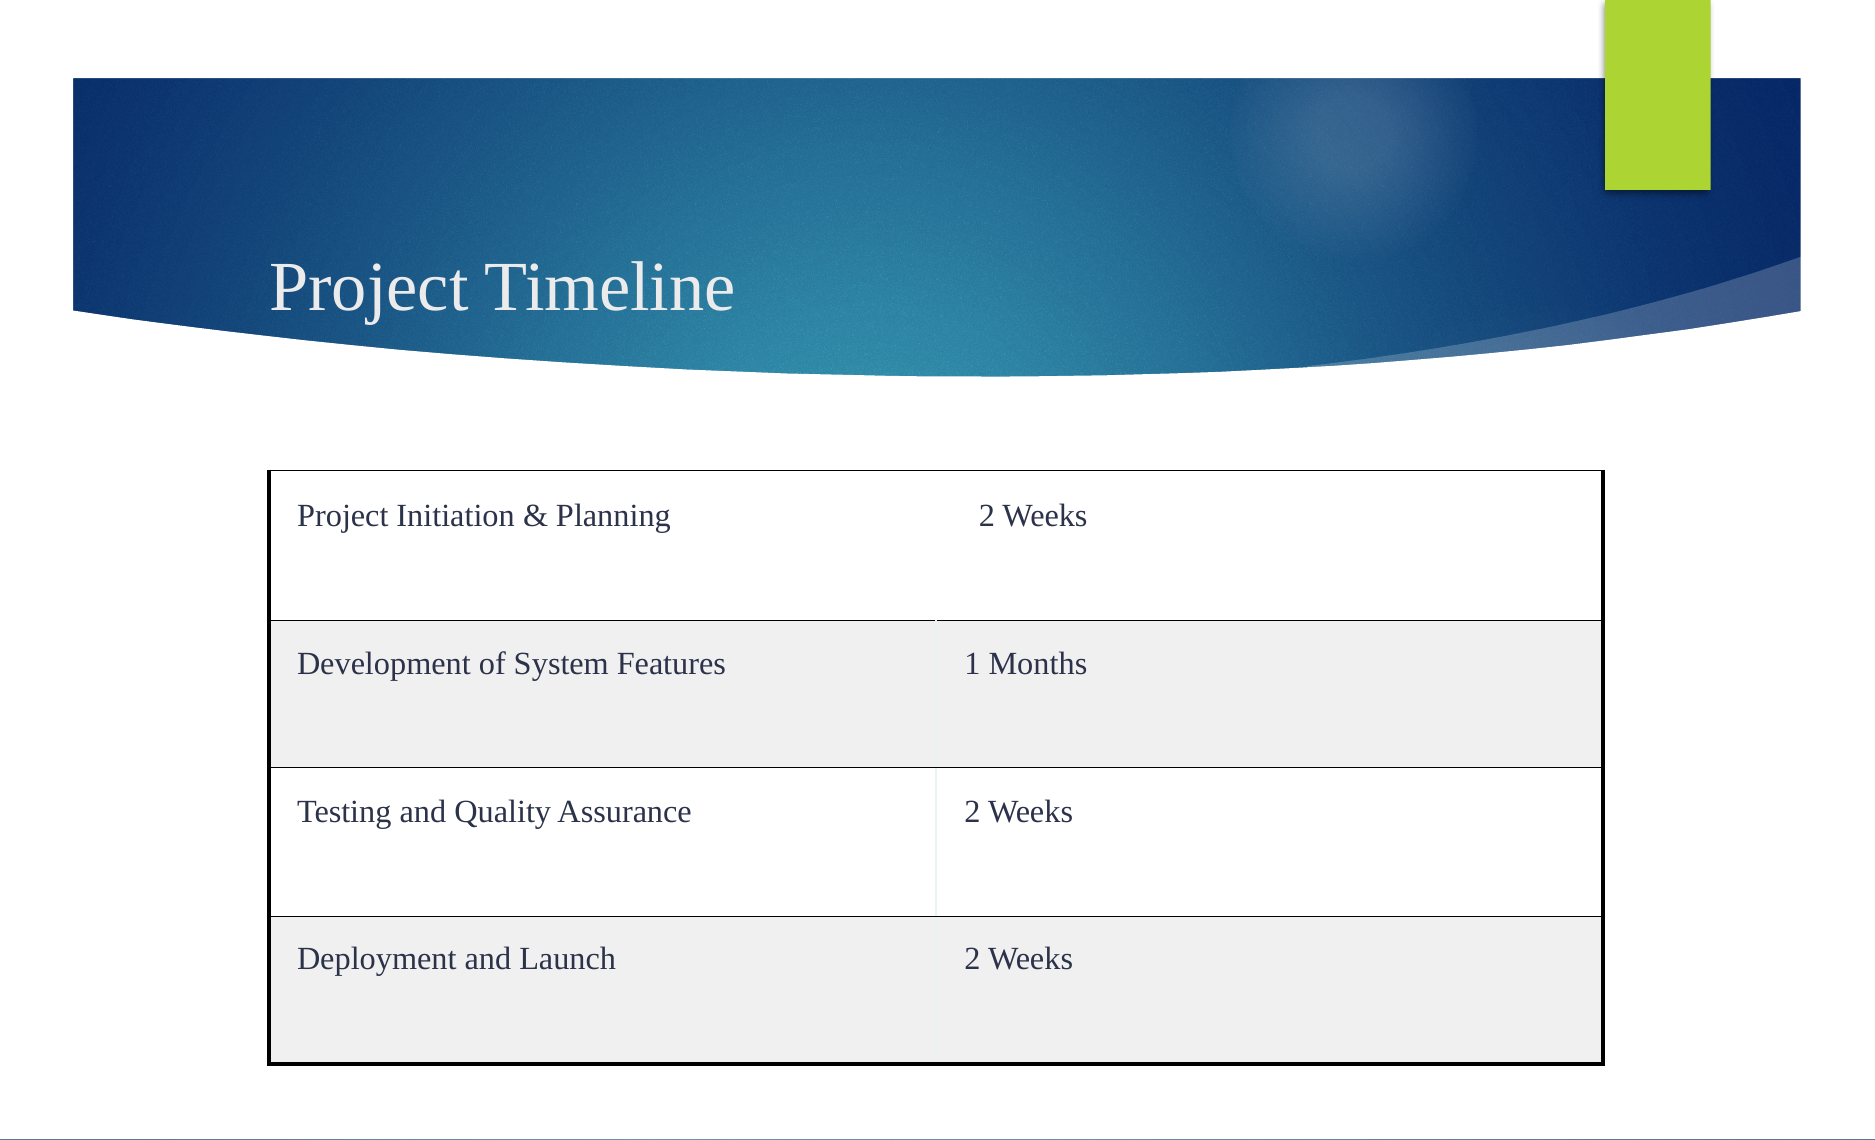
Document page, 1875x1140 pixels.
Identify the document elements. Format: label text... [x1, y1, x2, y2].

table_cell Development of System Features [271, 621, 935, 767]
table_cell Testing and Quality Assurance [271, 768, 935, 916]
table_cell Deployment and Launch [271, 917, 935, 1062]
picture [74, 79, 1800, 376]
table_cell 1 Months [937, 621, 1601, 767]
title Project Timeline [267, 184, 948, 378]
table_cell 2 Weeks [937, 917, 1601, 1062]
table_cell 2 Weeks [937, 768, 1601, 916]
table_header Project Initiation & Planning 2 Weeks [271, 471, 1601, 620]
